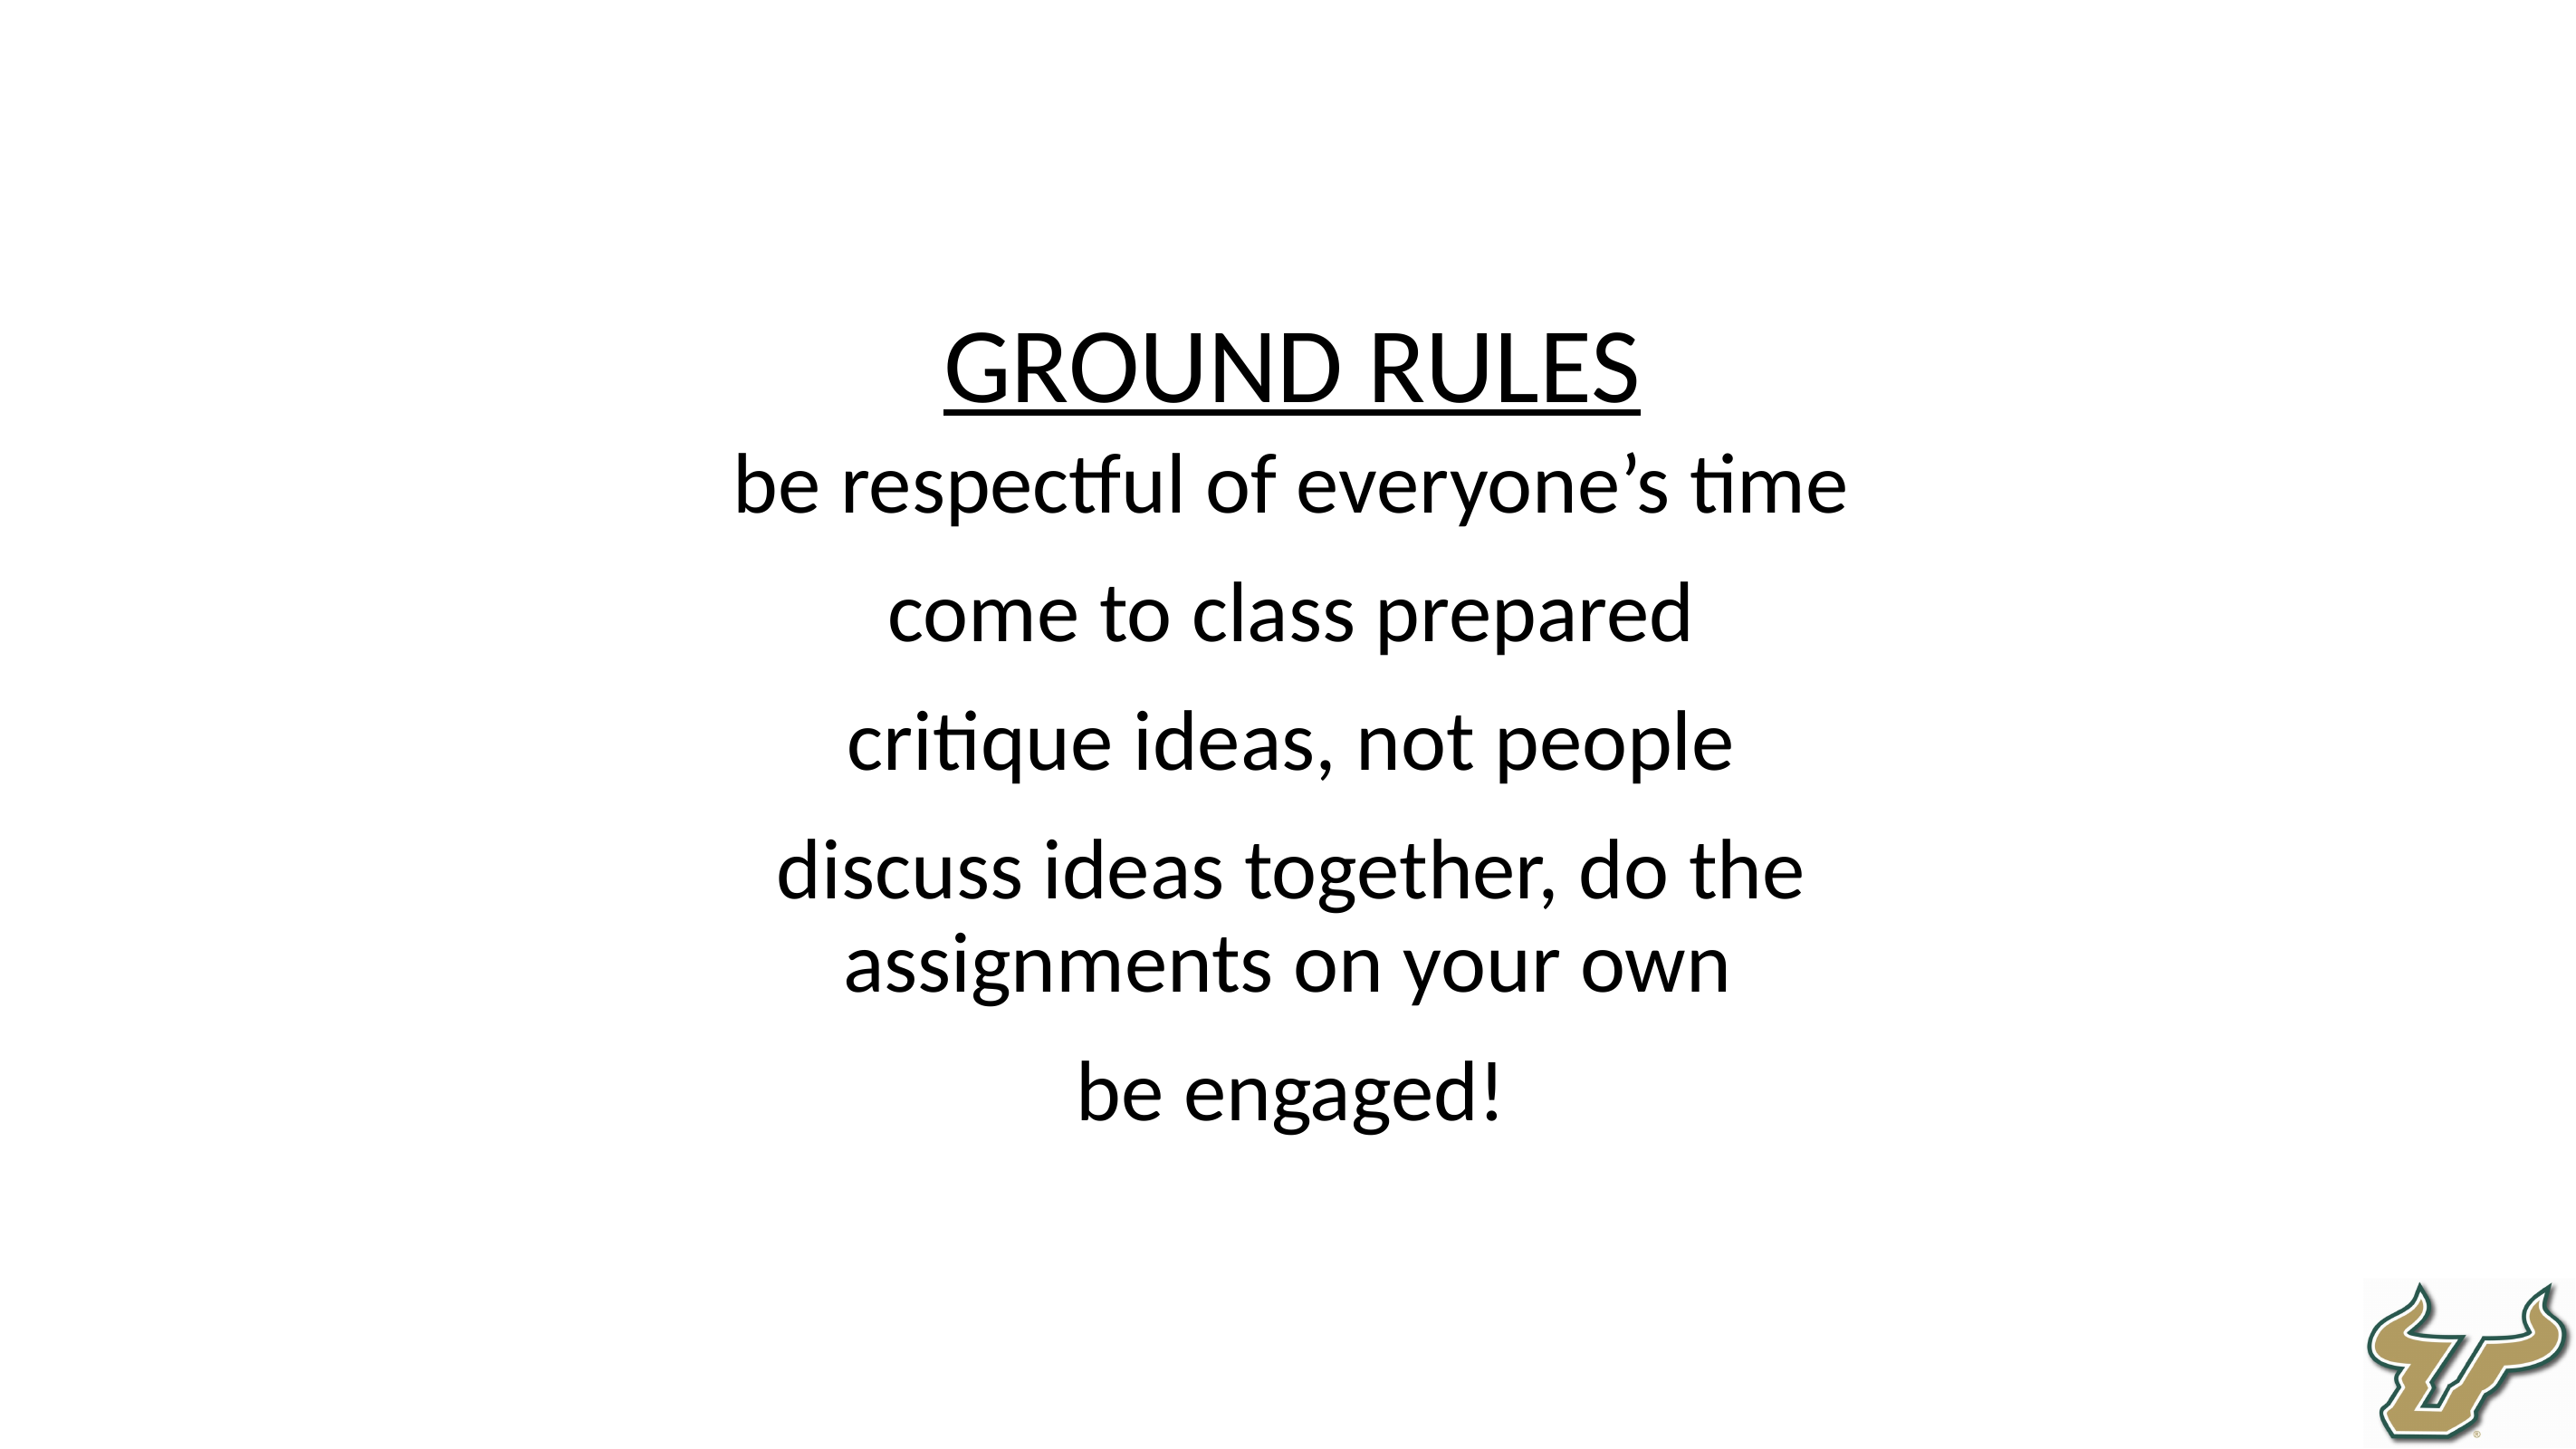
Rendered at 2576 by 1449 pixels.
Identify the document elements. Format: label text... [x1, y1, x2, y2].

list GROUND RULES be respectful of everyone’s time come to class prepared critique ideas, not people discuss ideas together, do the assignments on your own be engaged! [703, 175, 1872, 1274]
picture [2363, 1278, 2576, 1448]
